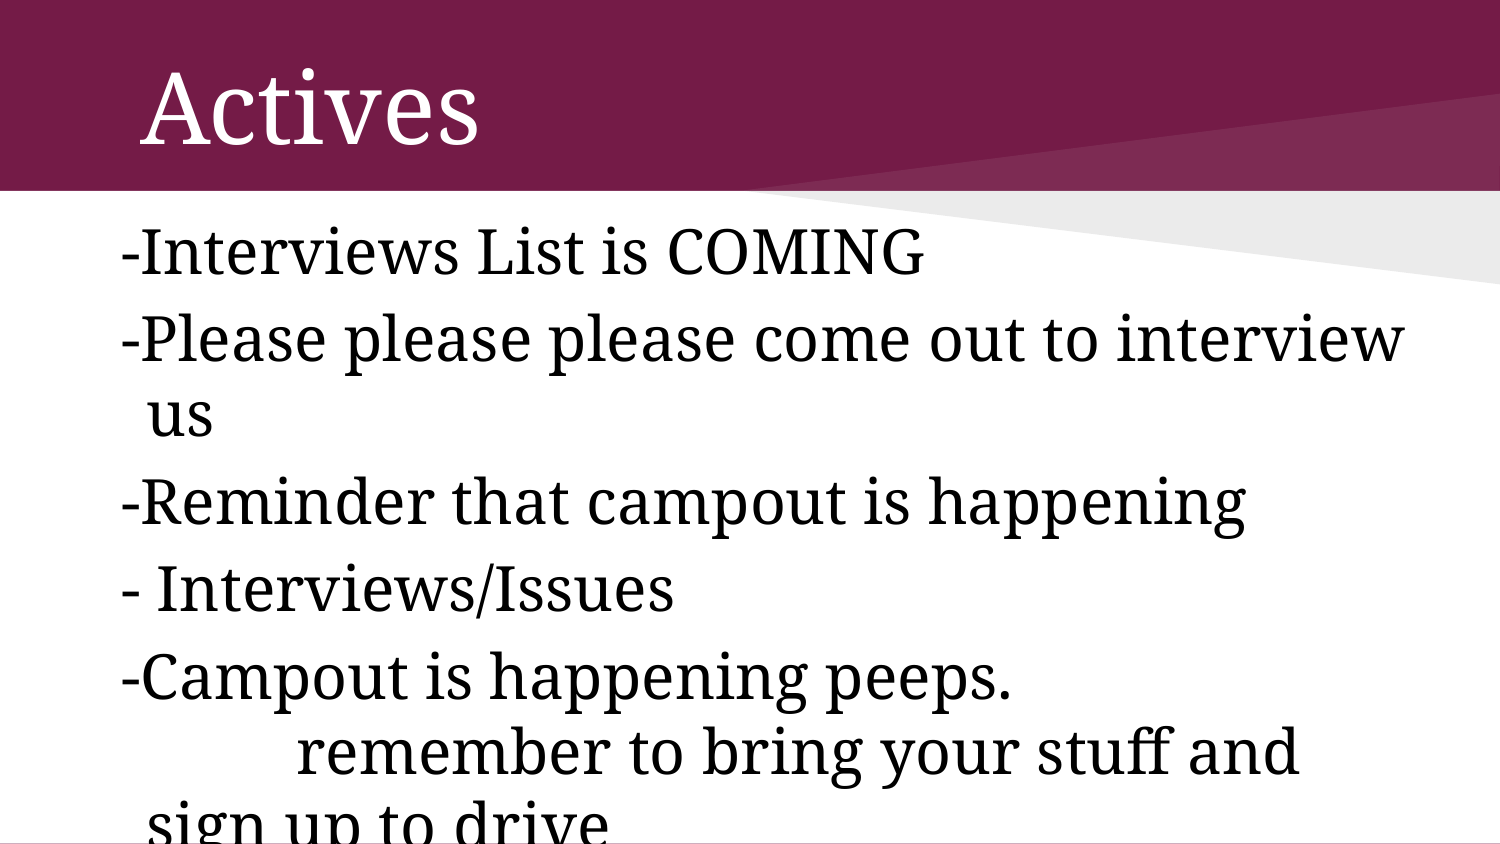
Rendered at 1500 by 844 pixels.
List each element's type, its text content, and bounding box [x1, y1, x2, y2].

title Actives [75, 33, 1425, 175]
list -Interviews List is COMING -Please please please come out to interview us -Reminder that campout is happening - Interviews/Issues -Campout is happening peeps. remember to bring your stuff and sign up to drive [75, 196, 1425, 808]
